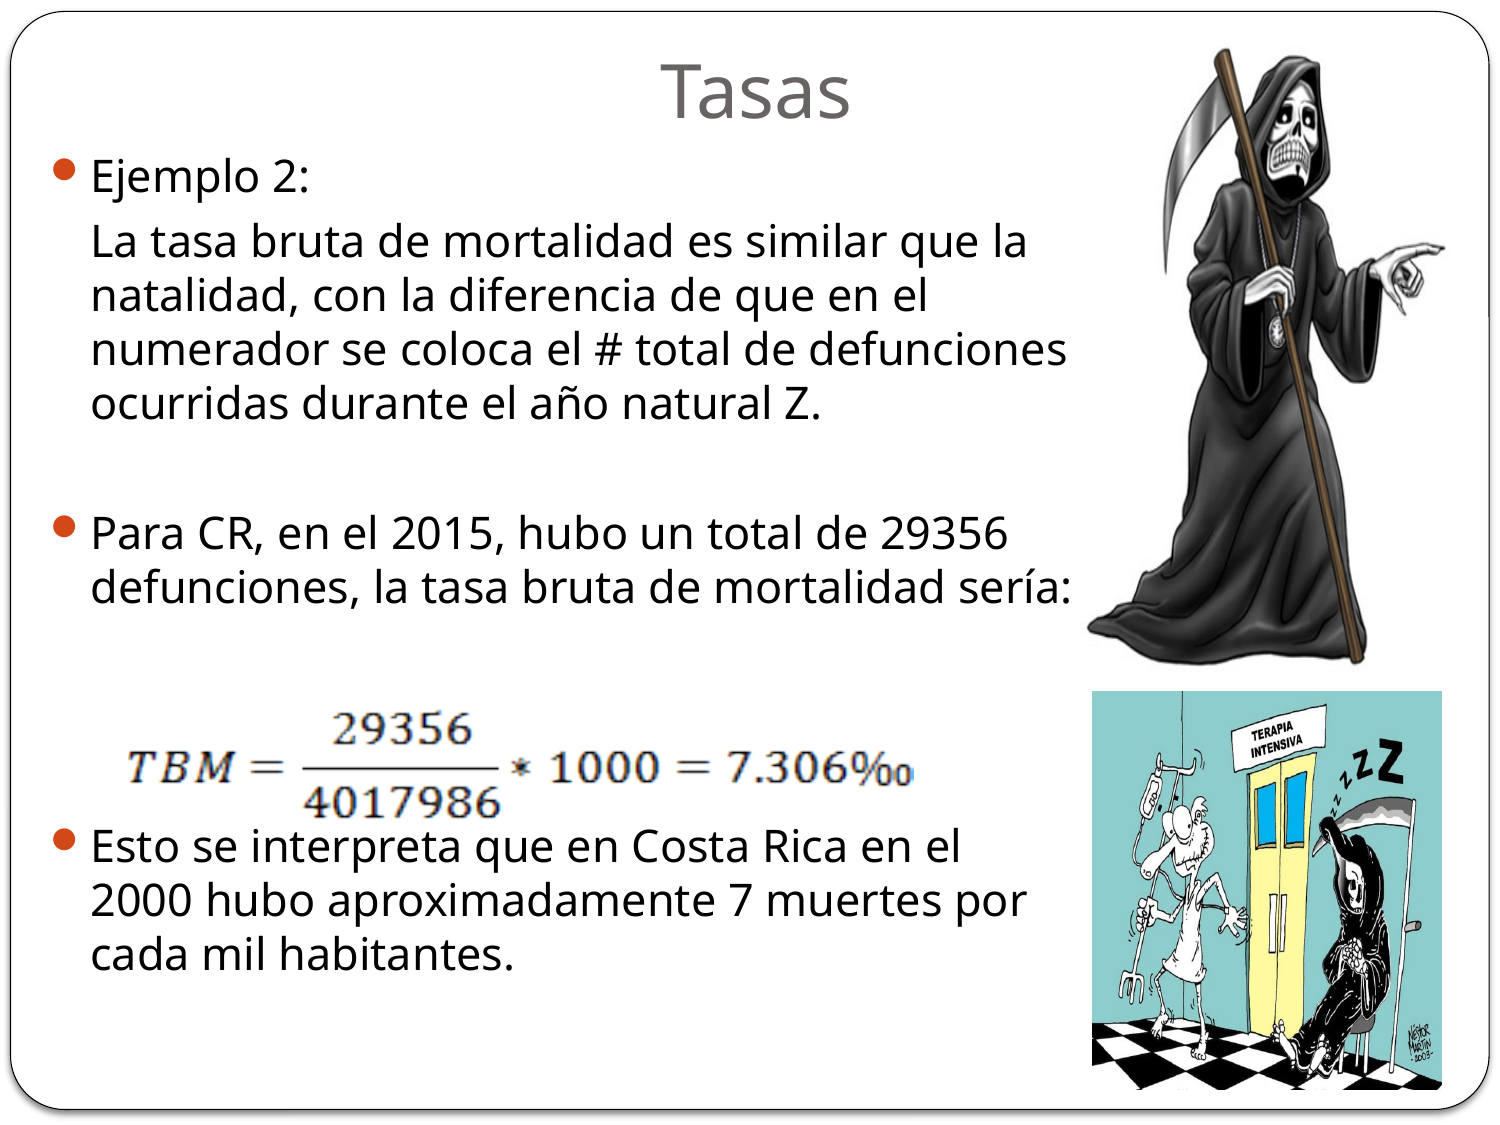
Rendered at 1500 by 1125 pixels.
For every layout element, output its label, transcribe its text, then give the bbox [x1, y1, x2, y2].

title Tasas [76, 20, 1437, 149]
picture [1080, 46, 1450, 673]
picture [128, 703, 915, 829]
picture [1092, 691, 1442, 1091]
list Ejemplo 2: La tasa bruta de mortalidad es similar que la natalidad, con la diferencia de que en el numerador se coloca el # total de defunciones ocurridas durante el año natural Z. Para CR, en el 2015, hubo un total de 29356 defunciones, la tasa bruta de mortalidad sería: Esto se interpreta que en Costa Rica en el 2000 hubo aproximadamente 7 muertes por cada mil habitantes. [35, 140, 1090, 1090]
